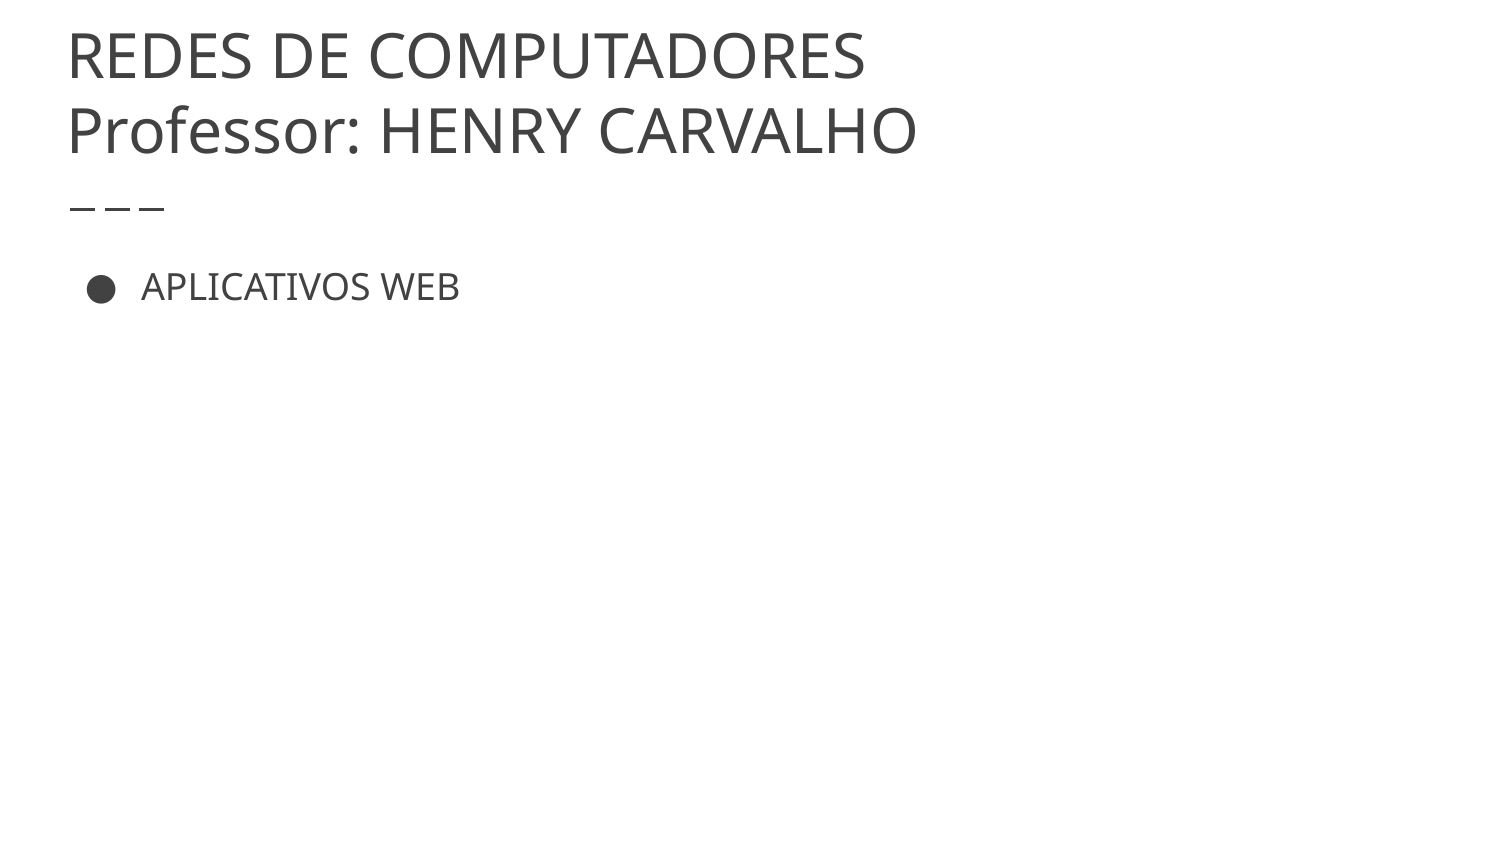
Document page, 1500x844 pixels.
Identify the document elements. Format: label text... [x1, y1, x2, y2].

list APLICATIVOS WEB [51, 240, 1449, 750]
title REDES DE COMPUTADORES Professor: HENRY CARVALHO [51, 61, 1449, 182]
